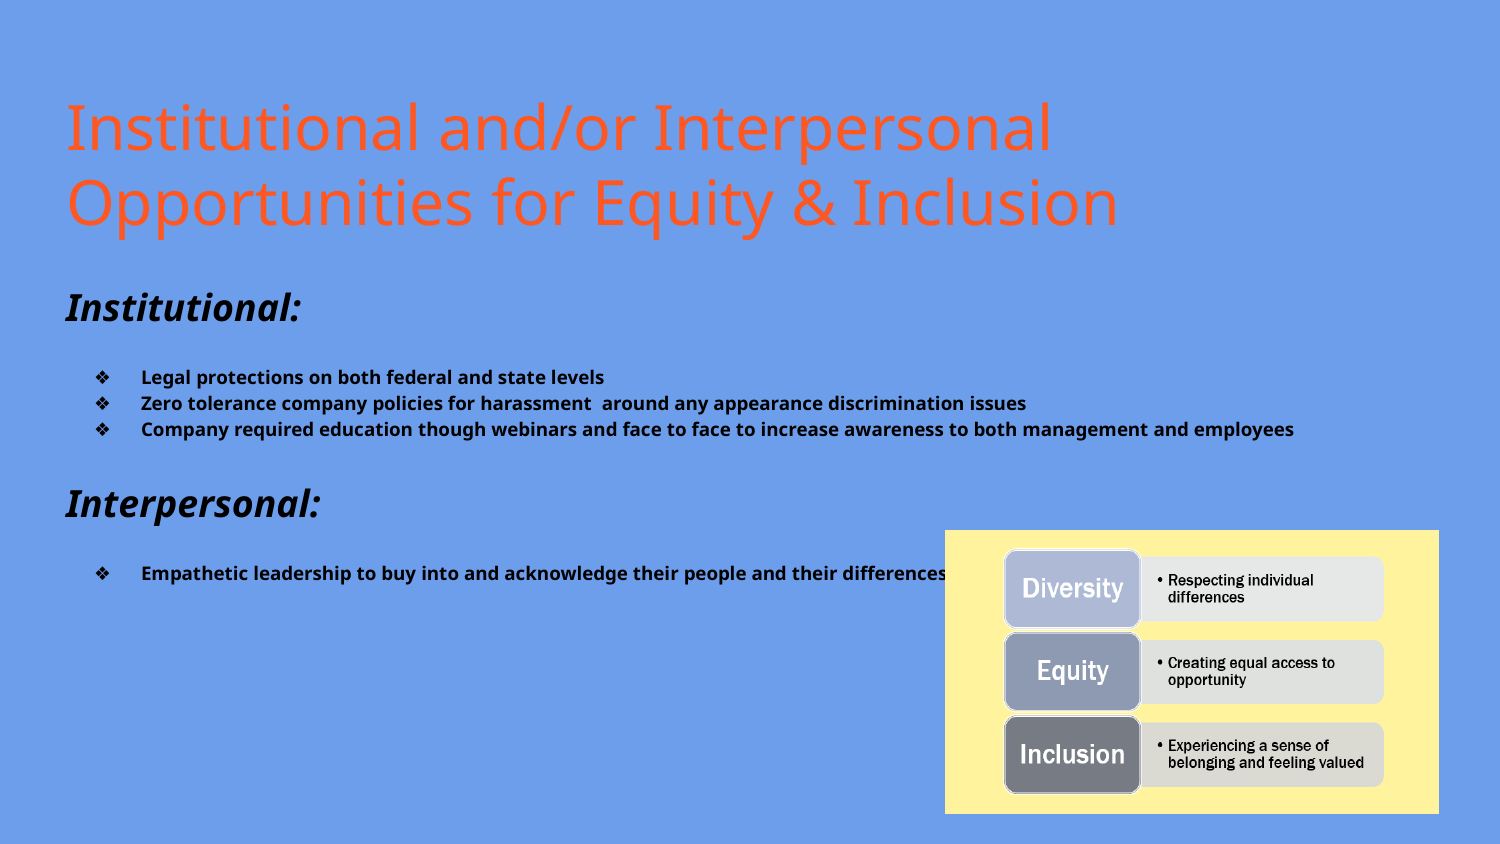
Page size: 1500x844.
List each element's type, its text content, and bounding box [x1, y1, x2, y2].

list Institutional: Legal protections on both federal and state levels Zero tolerance company policies for harassment around any appearance discrimination issues Company required education though webinars and face to face to increase awareness to both management and employees Interpersonal: Empathetic leadership to buy into and acknowledge their people and their differences [51, 262, 1461, 764]
picture [945, 530, 1439, 814]
title Institutional and/or Interpersonal Opportunities for Equity & Inclusion [51, 72, 1449, 253]
